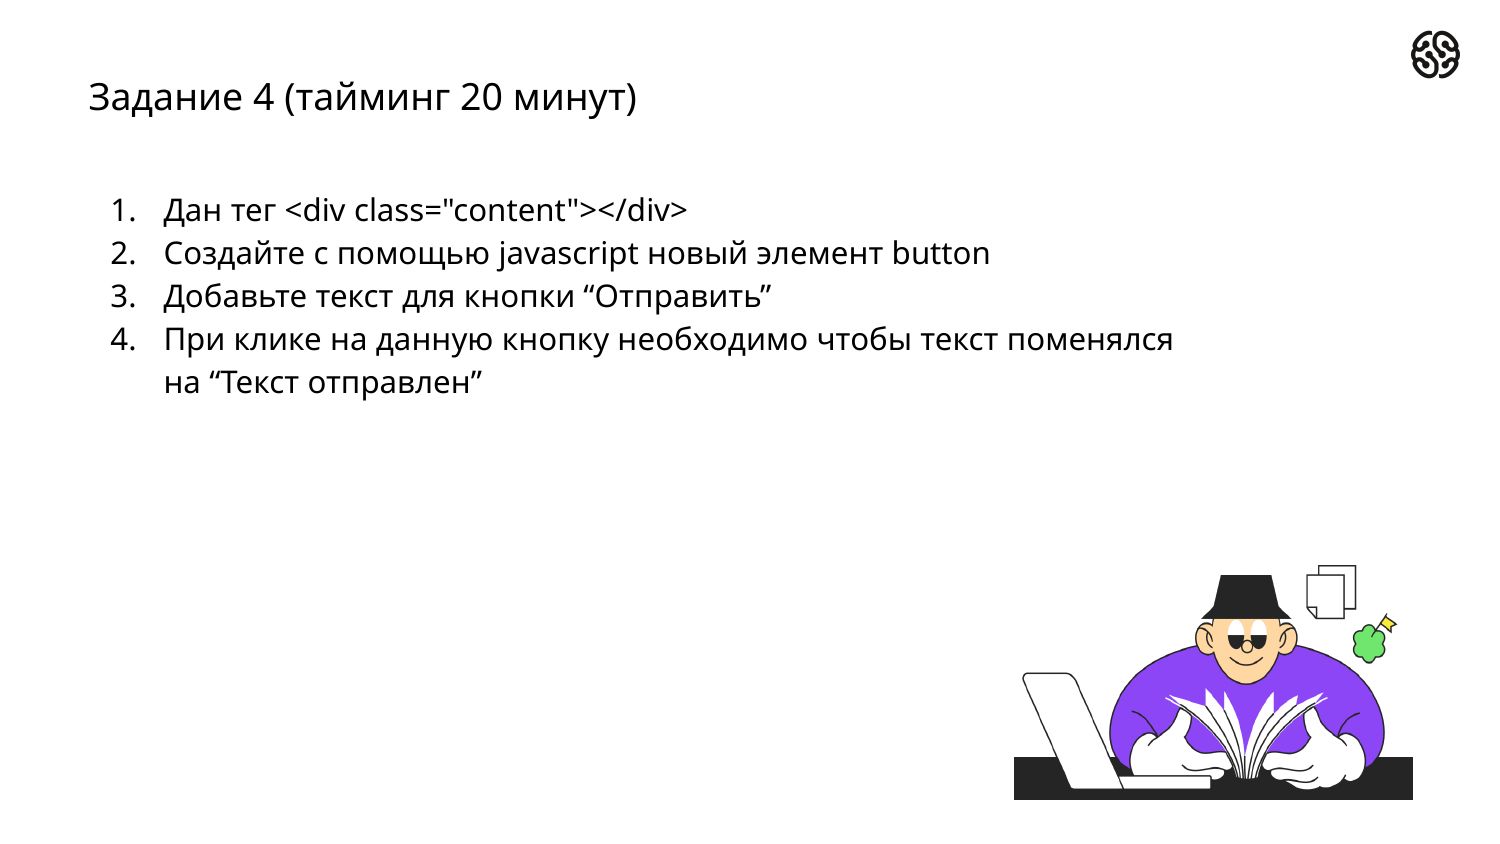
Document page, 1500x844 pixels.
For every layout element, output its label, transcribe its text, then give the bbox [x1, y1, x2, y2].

picture [1412, 30, 1460, 79]
title Задание 4 (тайминг 20 минут) [88, 0, 1412, 119]
picture [1013, 564, 1414, 801]
subtitle Дан тег <div class="content"></div> Создайте с помощью javascript новый элемент button Добавьте текст для кнопки “Отправить” При клике на данную кнопку необходимо чтобы текст поменялся на “Текст отправлен” [88, 90, 1187, 581]
